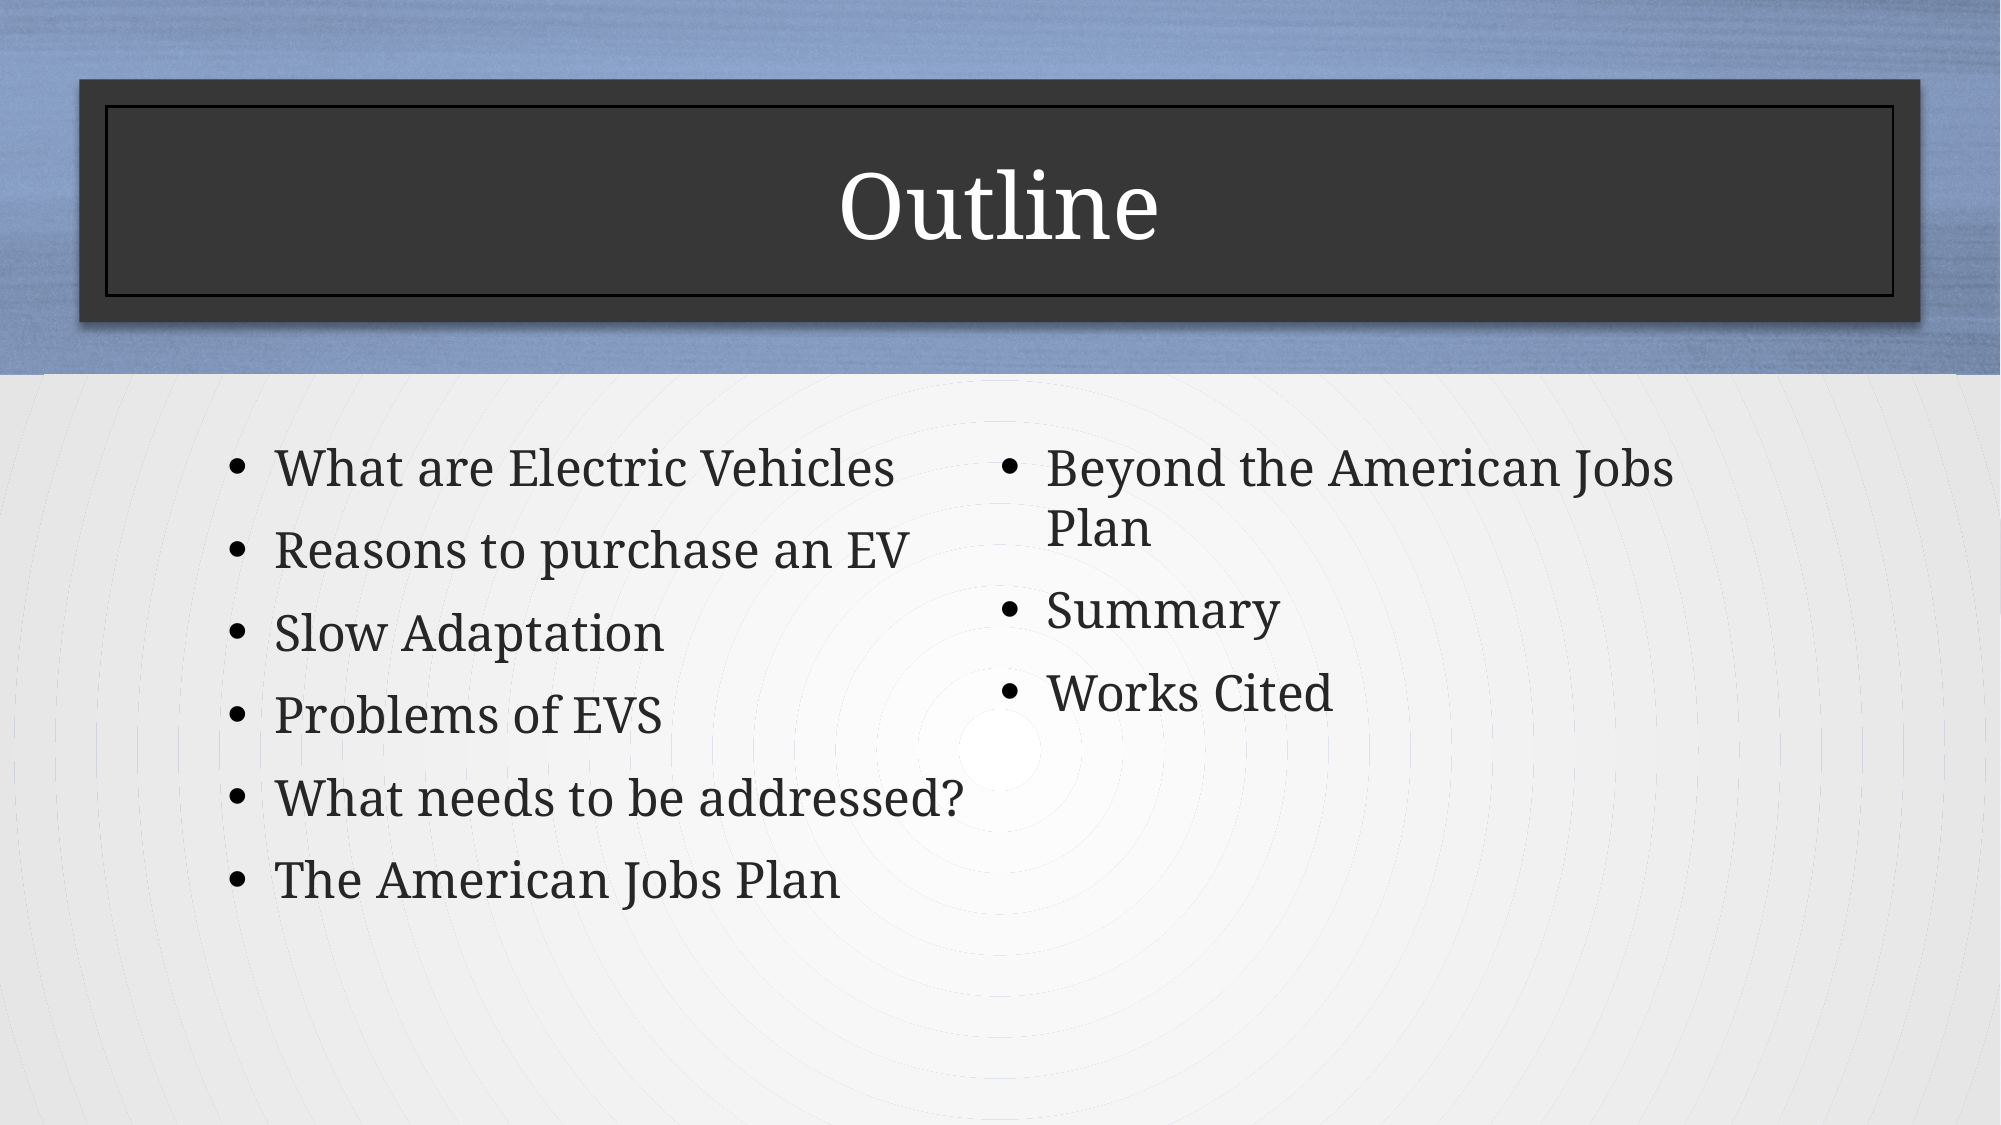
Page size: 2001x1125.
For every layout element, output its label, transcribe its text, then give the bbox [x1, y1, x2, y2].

text_box [0, 374, 2000, 1125]
list What are Electric Vehicles Reasons to purchase an EV Slow Adaptation Problems of EVS What needs to be addressed? The American Jobs Plan Beyond the American Jobs Plan Summary Works Cited [212, 428, 1788, 964]
text_box [0, 0, 2000, 374]
text_box [106, 106, 1894, 296]
text_box [78, 78, 1922, 323]
